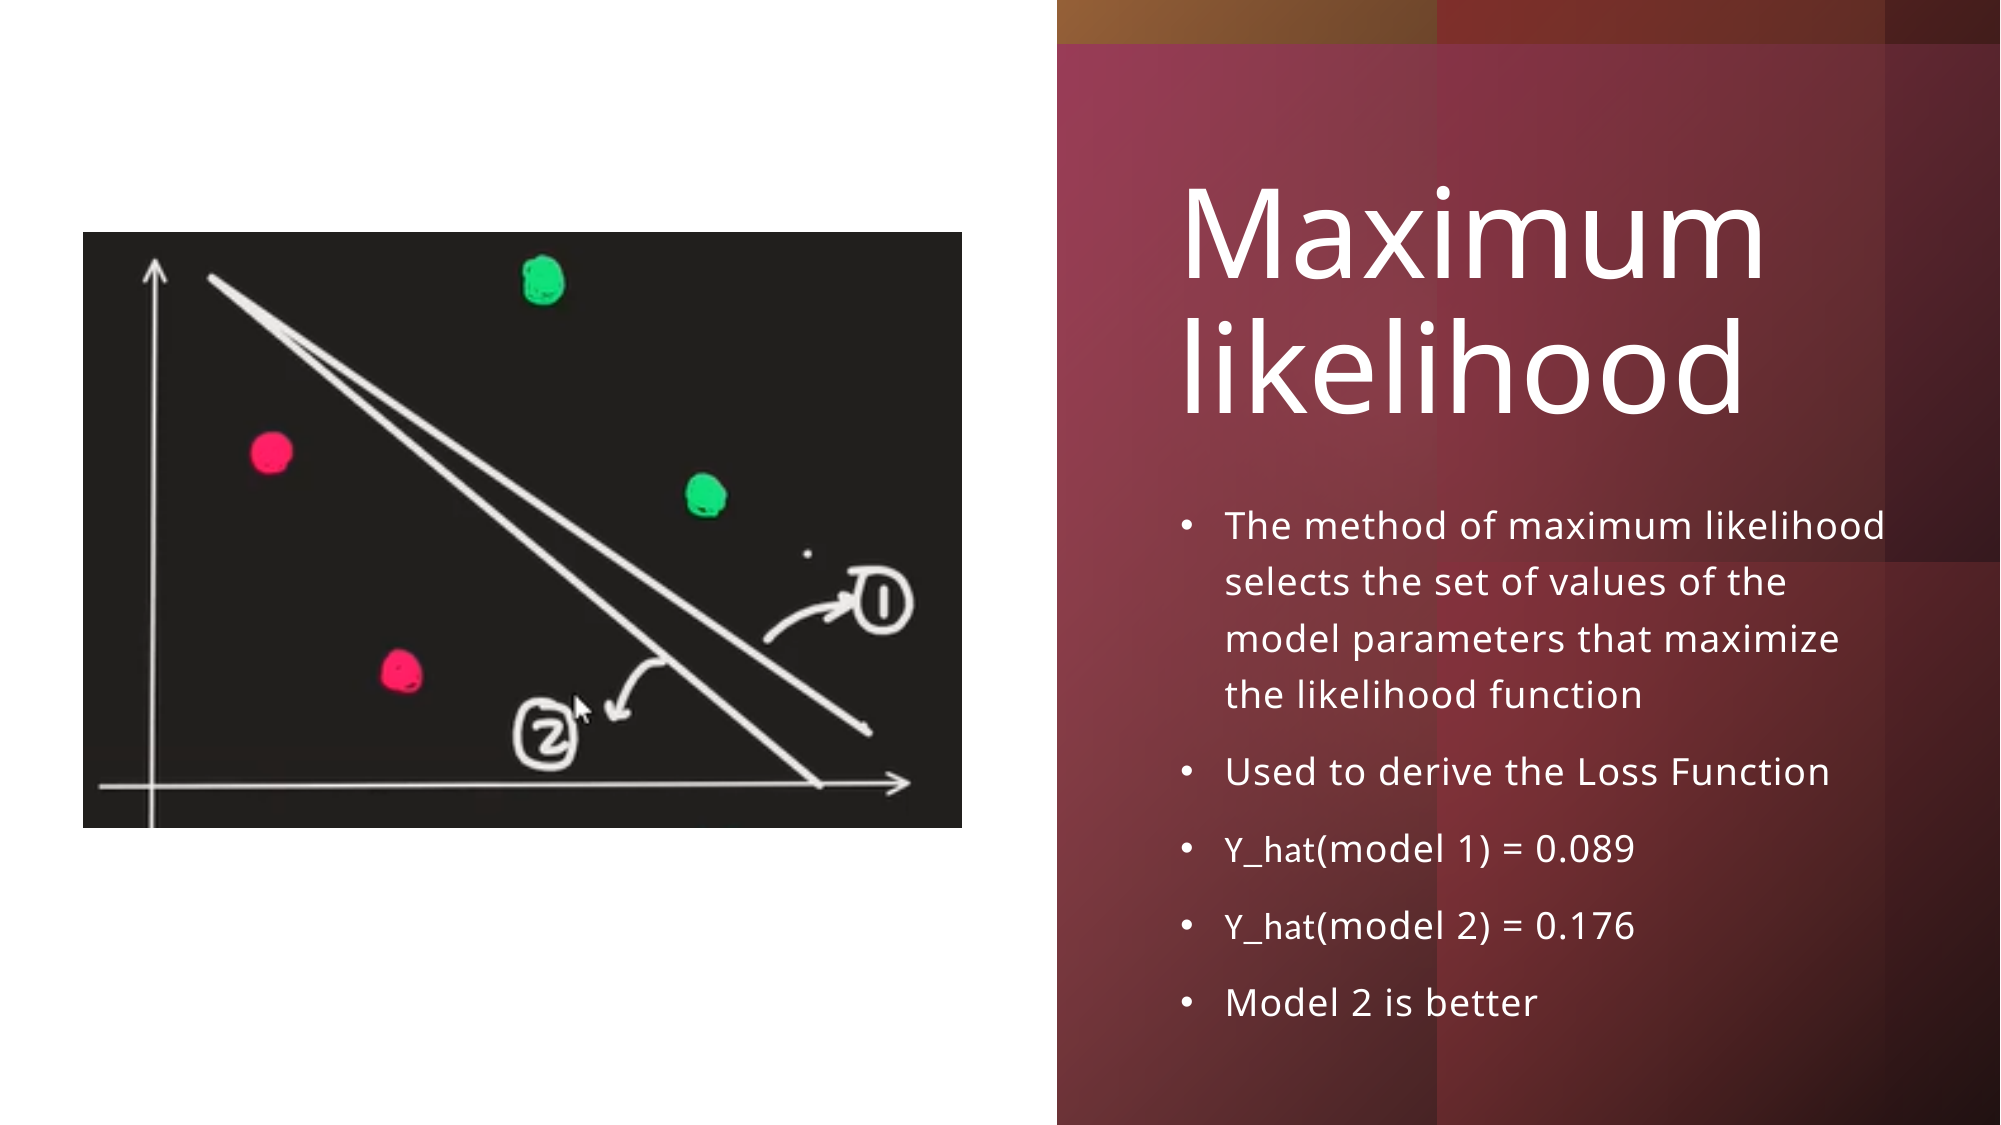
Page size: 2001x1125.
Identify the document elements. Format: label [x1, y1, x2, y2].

picture [82, 232, 962, 828]
text_box [0, 0, 2000, 1125]
